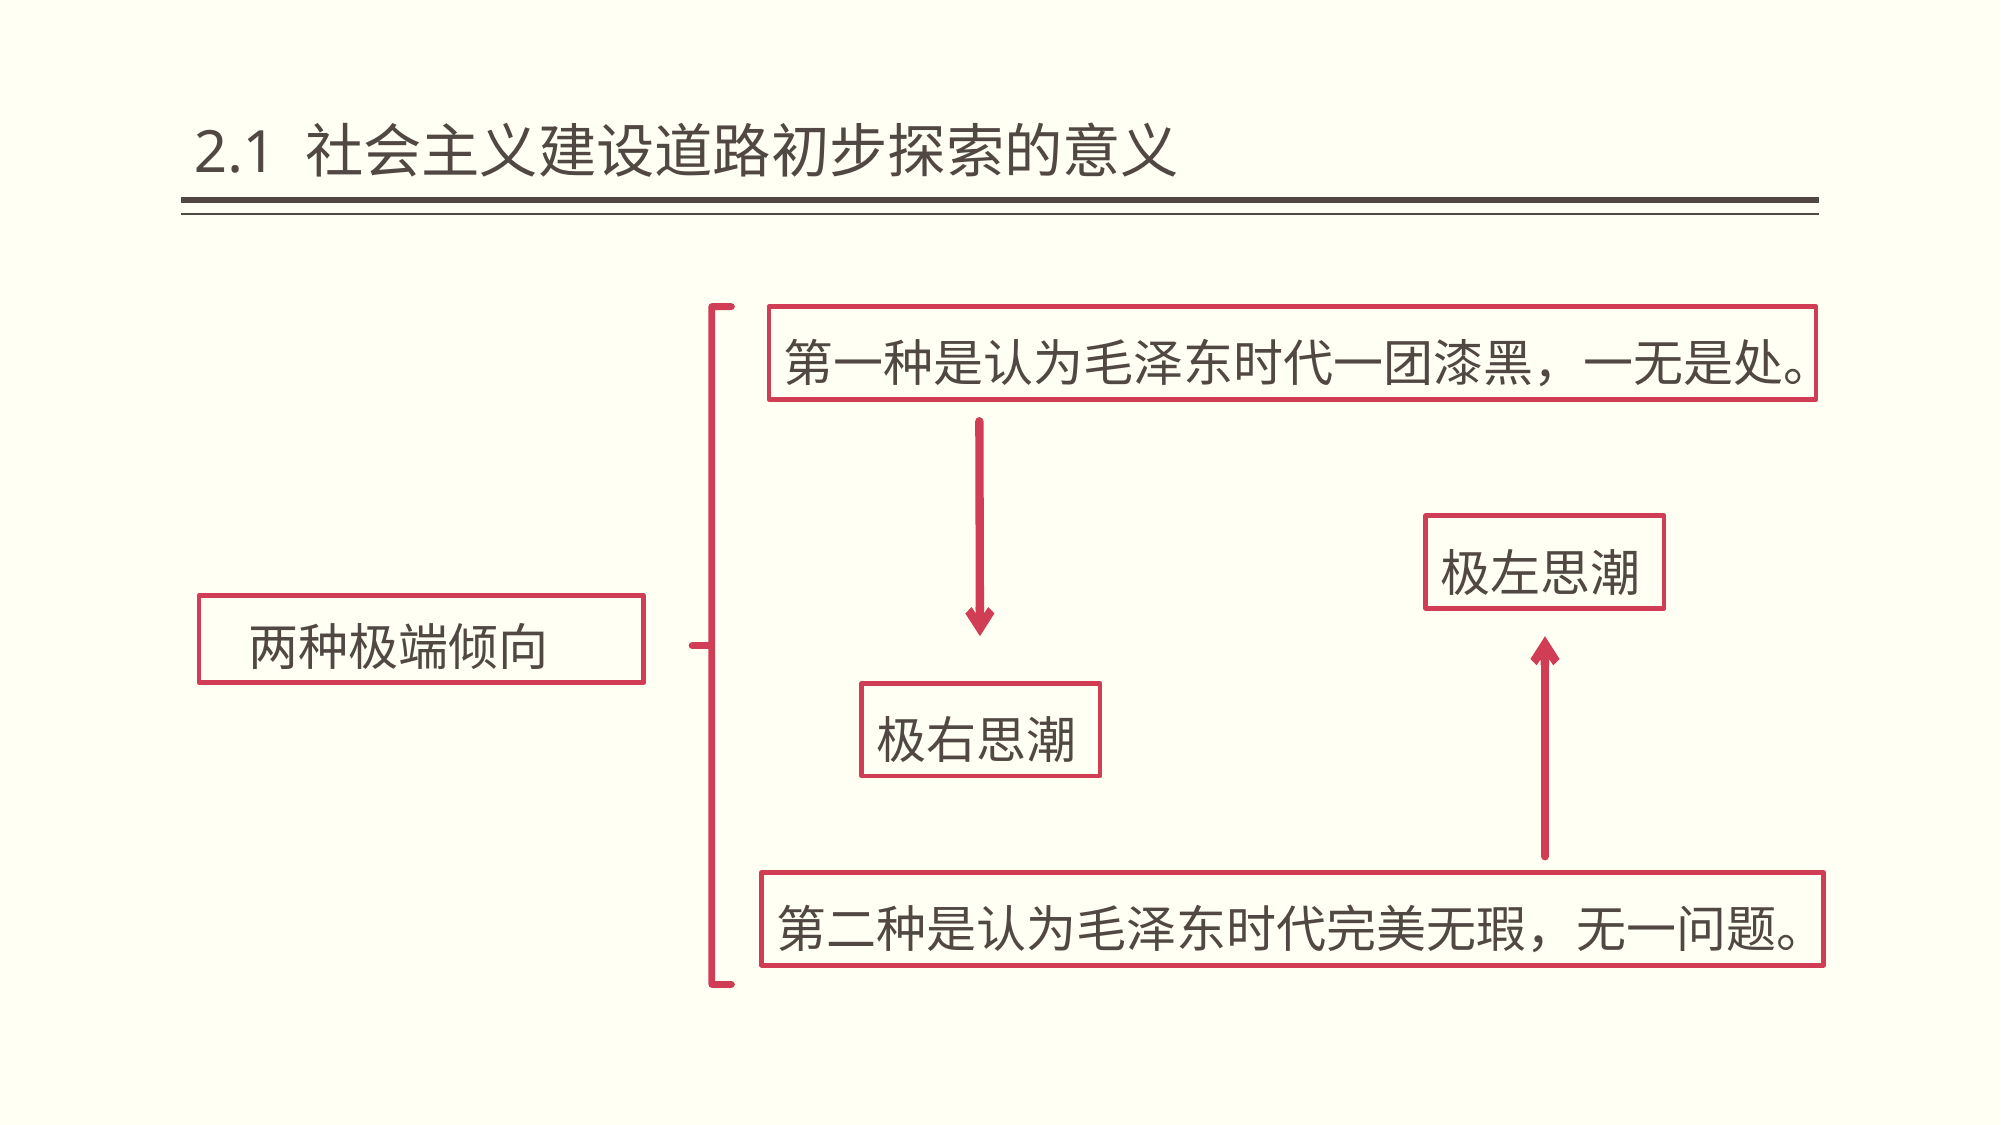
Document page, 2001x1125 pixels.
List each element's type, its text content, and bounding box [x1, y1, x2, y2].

text_box 两种极端倾向 [198, 595, 644, 683]
text_box 极右思潮 [861, 683, 1101, 776]
text_box 第一种是认为毛泽东时代一团漆黑，一无是处。 [769, 306, 1817, 400]
text_box 极左思潮 [1425, 515, 1665, 609]
text_box [691, 306, 732, 985]
text_box 第二种是认为毛泽东时代完美无瑕，无一问题。 [761, 872, 1824, 966]
title 2.1 社会主义建设道路初步探索的意义 [178, 12, 1816, 193]
